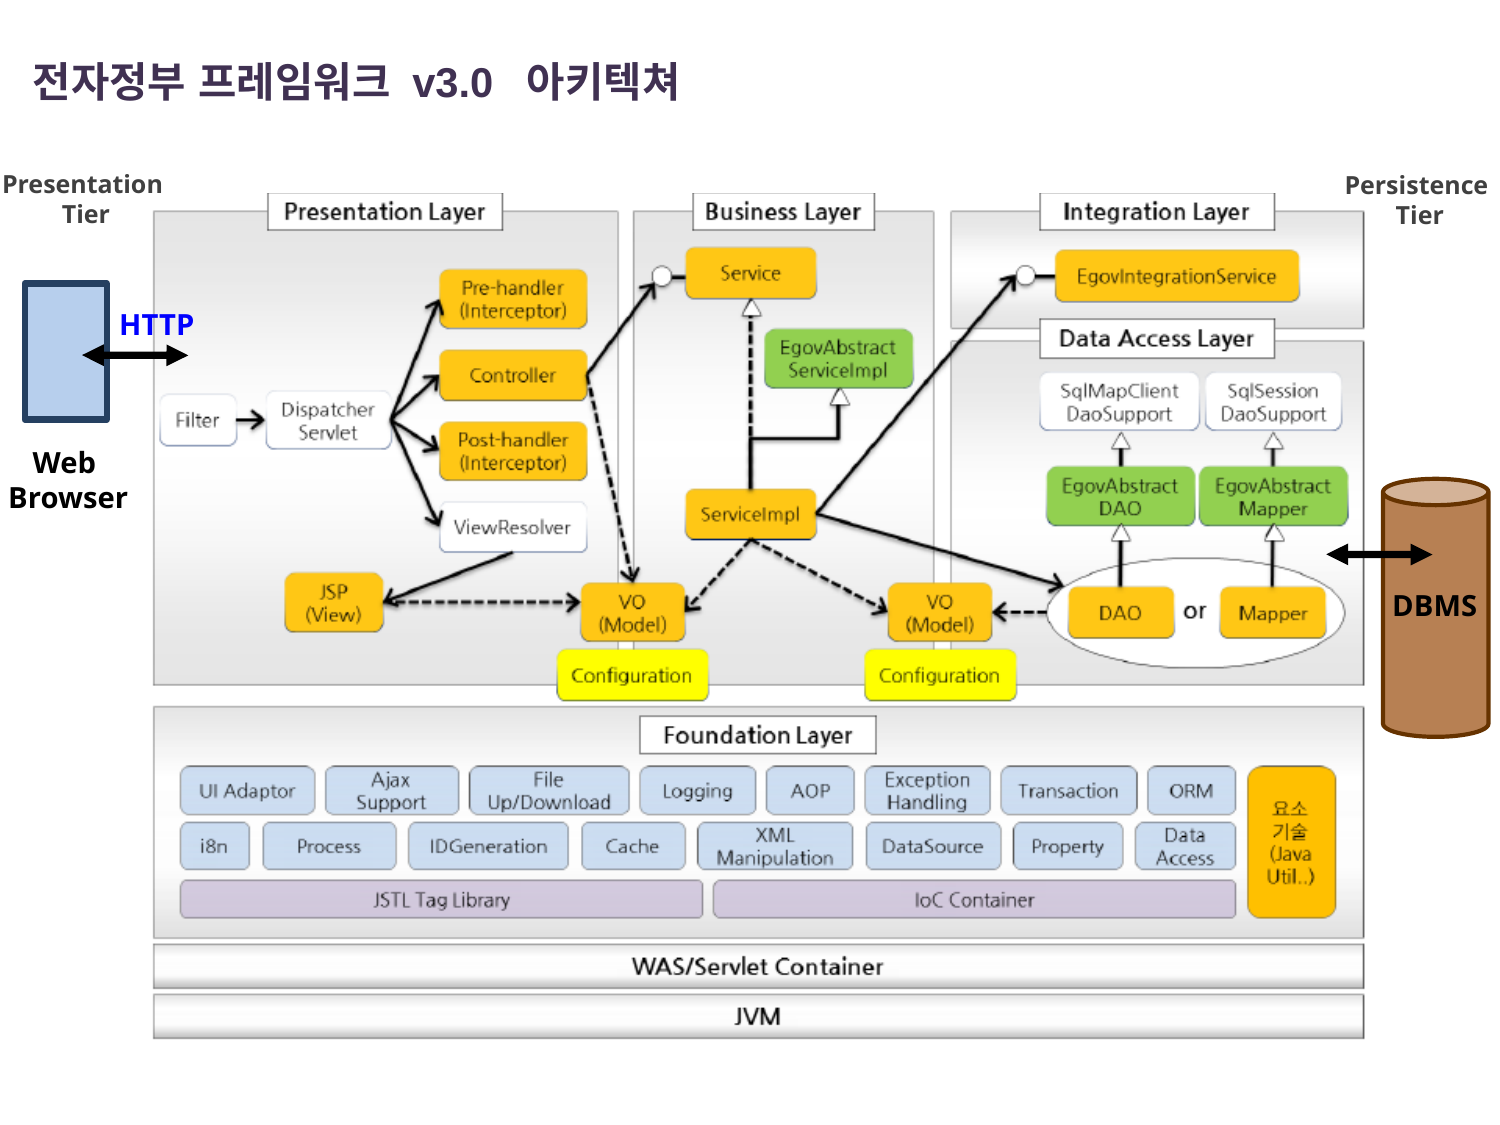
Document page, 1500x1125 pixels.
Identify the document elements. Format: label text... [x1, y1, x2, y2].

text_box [0, 160, 1500, 1049]
text_box 전자정부 프레임워크 v3.0 아키텍쳐 [17, 48, 967, 113]
